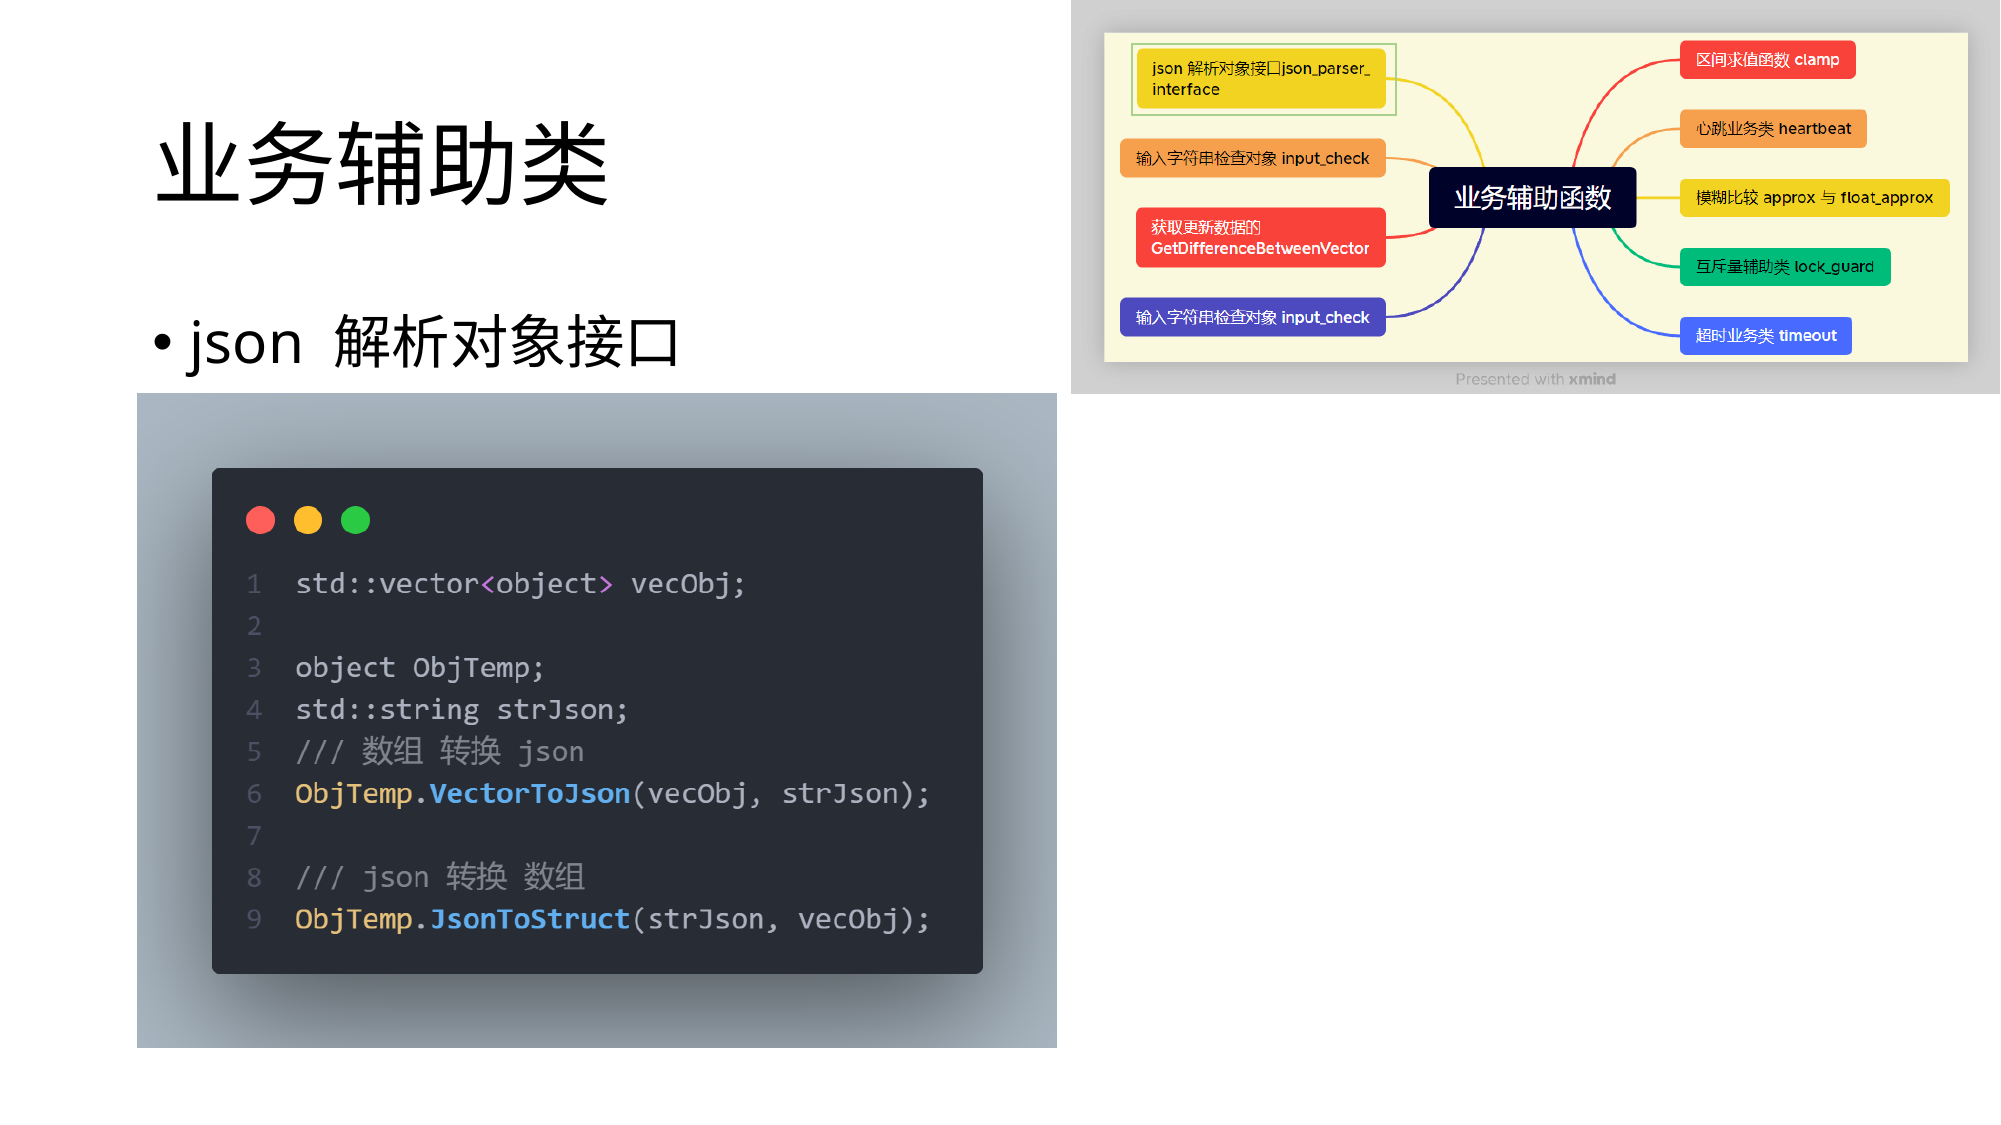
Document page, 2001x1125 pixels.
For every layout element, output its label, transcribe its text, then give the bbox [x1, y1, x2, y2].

picture [137, 393, 1057, 1048]
title 业务辅助类 [137, 59, 1071, 278]
list json 解析对象接口 [137, 305, 1863, 1020]
picture [1071, 0, 2000, 394]
